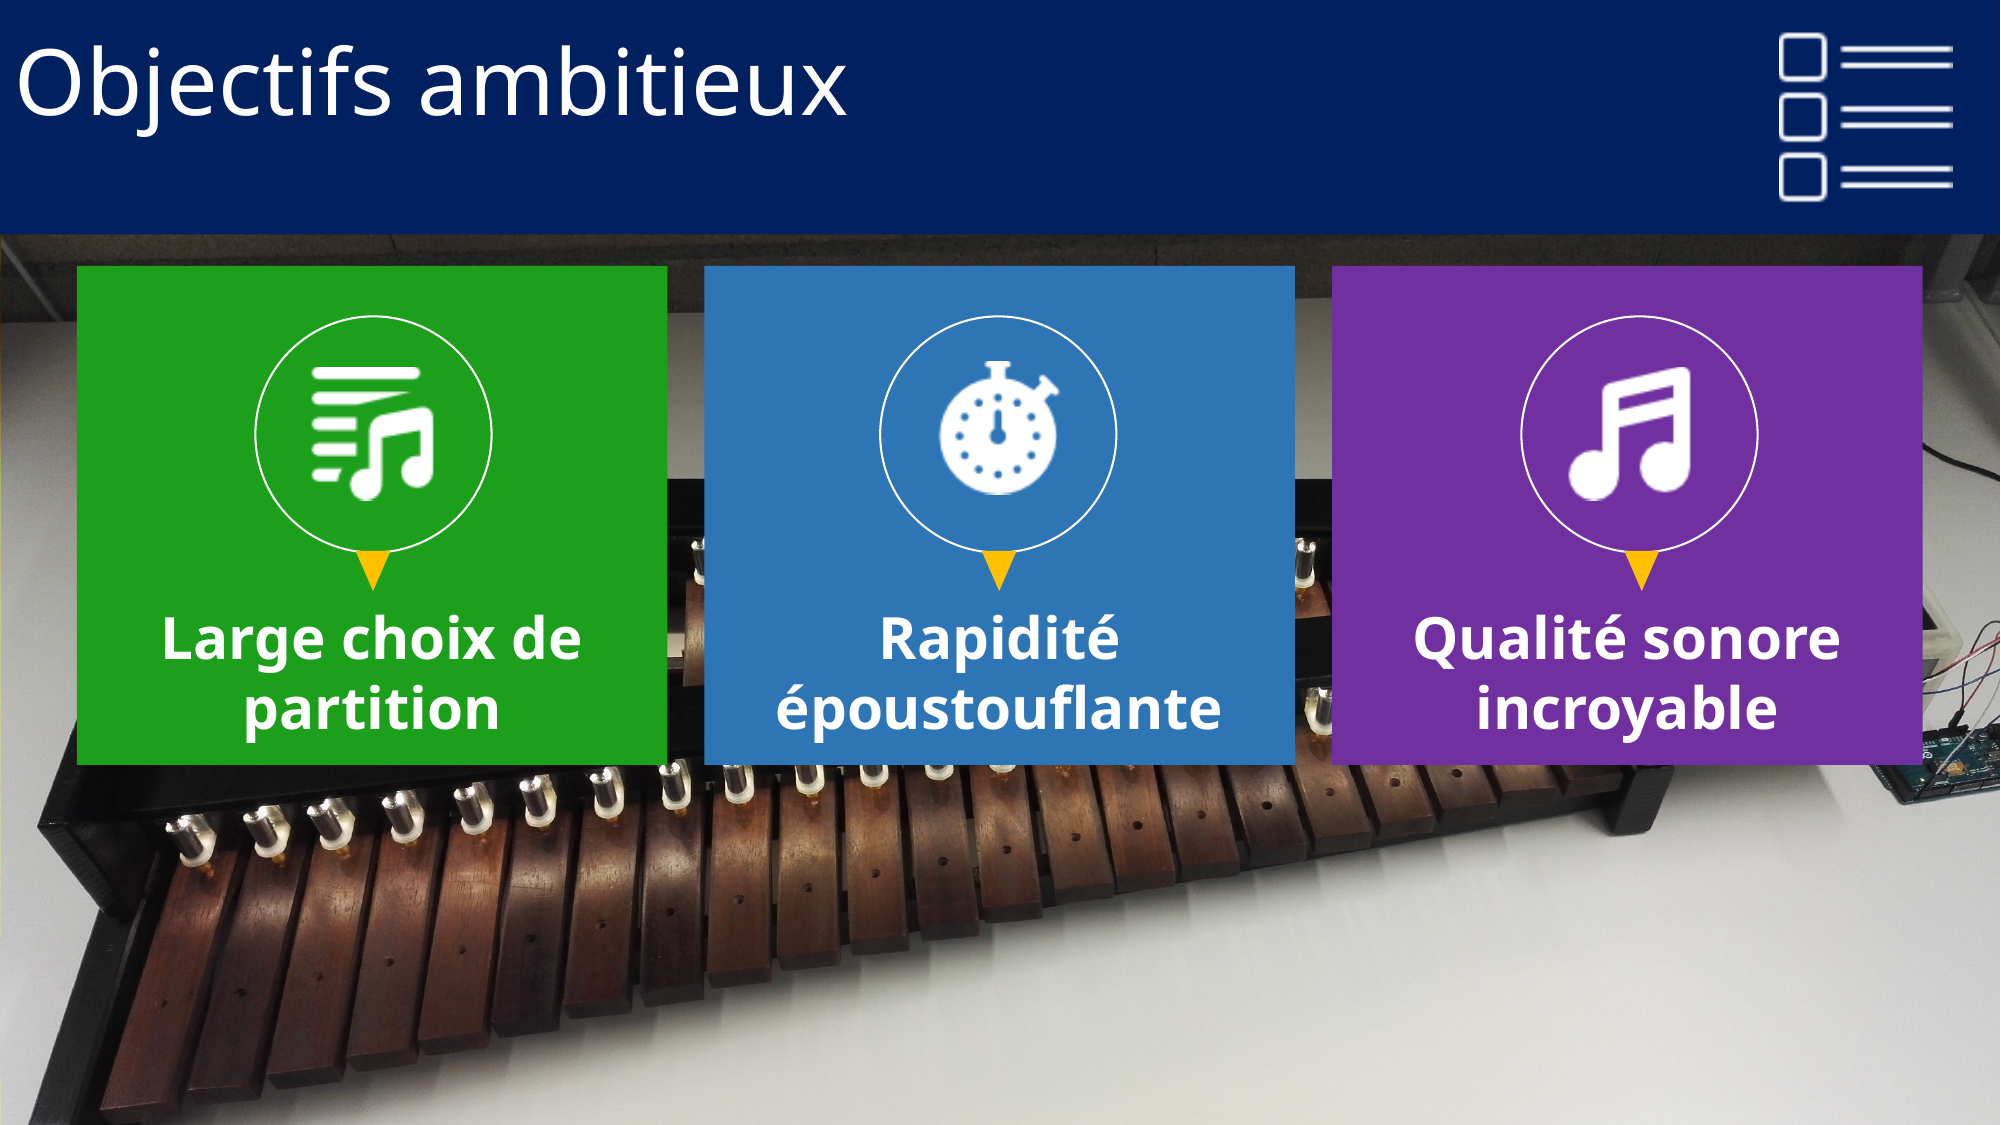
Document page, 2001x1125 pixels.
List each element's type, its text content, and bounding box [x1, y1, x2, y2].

text_box Objectifs ambitieux [0, 0, 2000, 162]
picture [0, 31, 2000, 1125]
